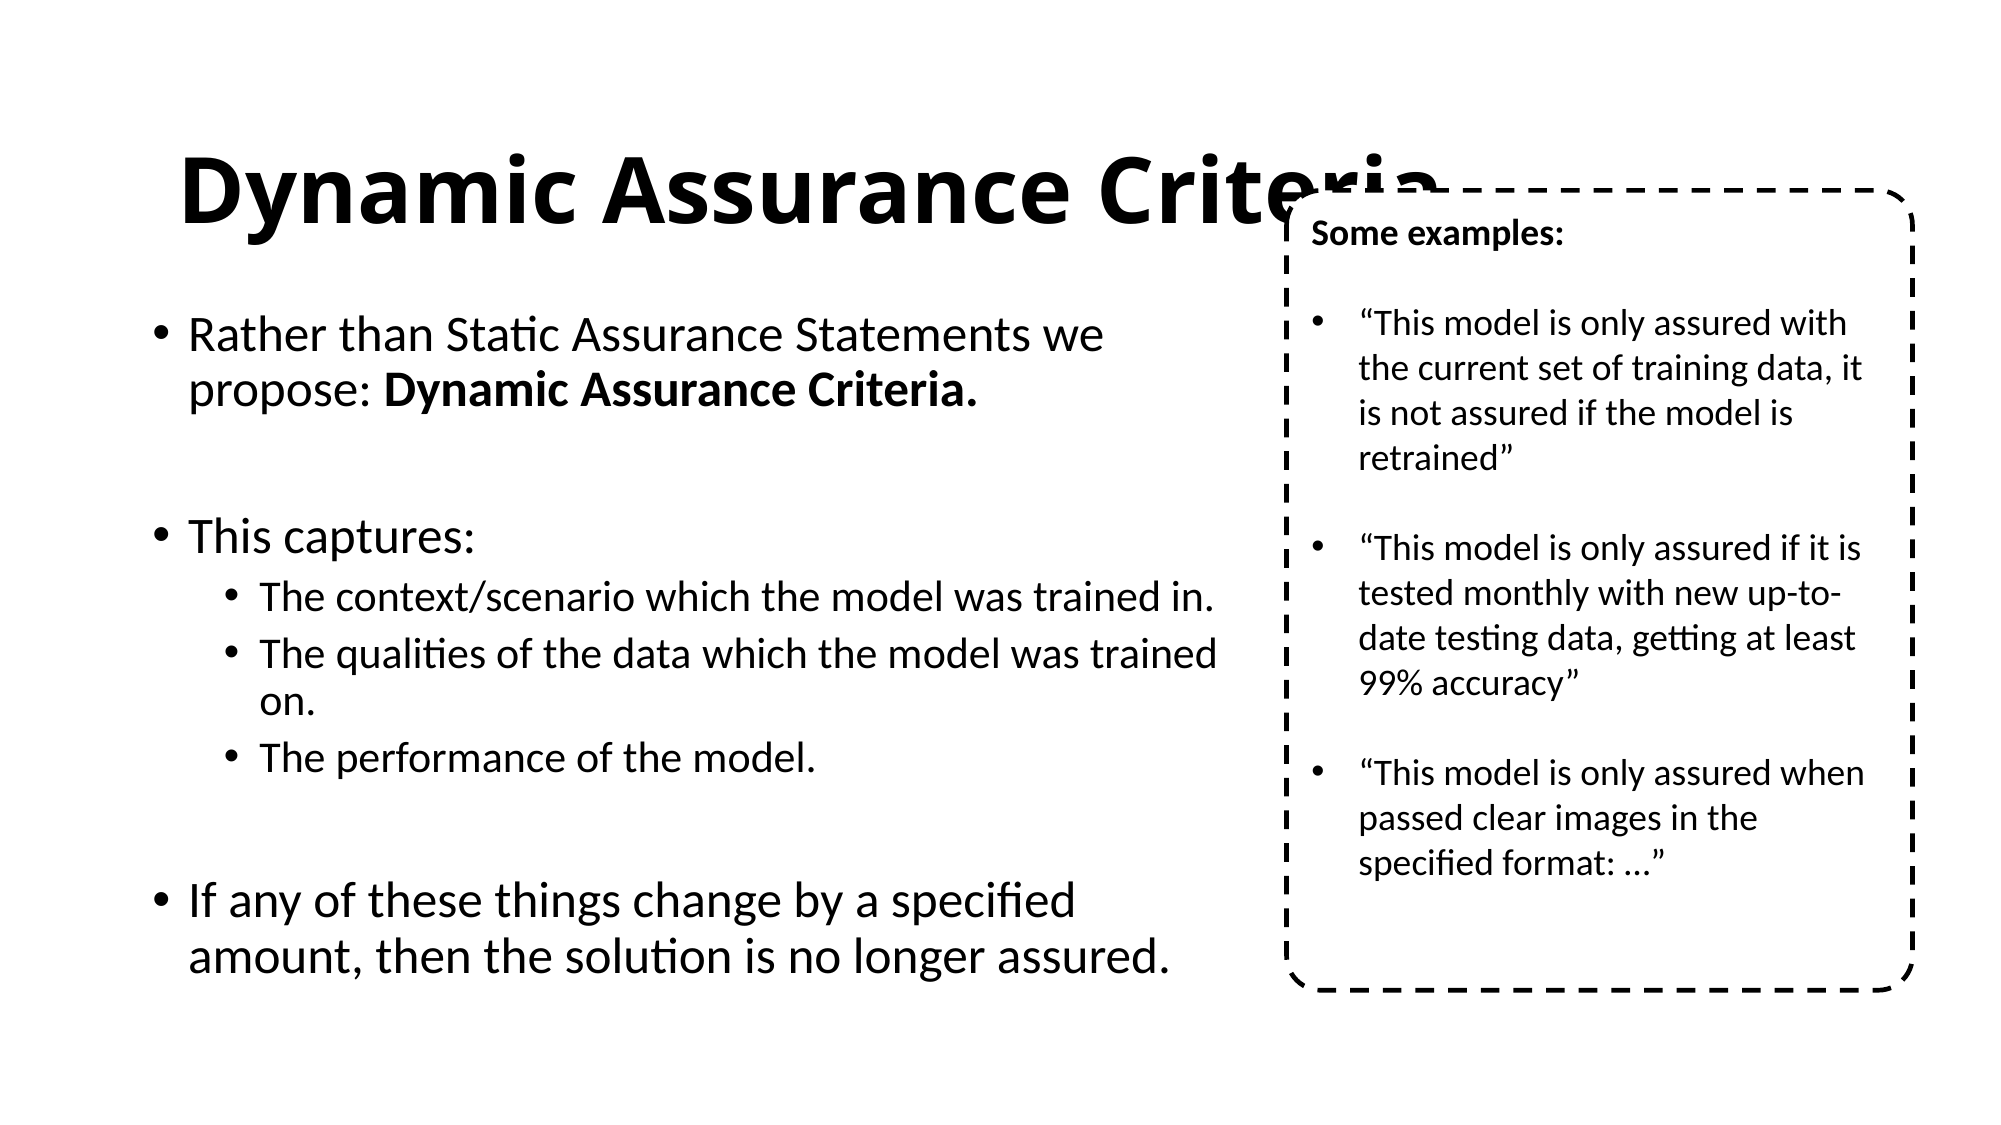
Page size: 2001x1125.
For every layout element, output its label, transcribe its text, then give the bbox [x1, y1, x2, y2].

text_box Some examples: “This model is only assured with the current set of training data, it is not assured if the model is retrained” “This model is only assured if it is tested monthly with new up-to-date testing data, getting at least 99% accuracy” “This model is only assured when passed clear images in the specified format: …” [1285, 189, 1914, 992]
text_box Dynamic Assurance Criteria [162, 84, 1888, 303]
list Rather than Static Assurance Statements we propose: Dynamic Assurance Criteria. This captures: The context/scenario which the model was trained in. The qualities of the data which the model was trained on. The performance of the model. If any of these things change by a specified amount, then the solution is no longer assured. [137, 299, 1241, 1041]
